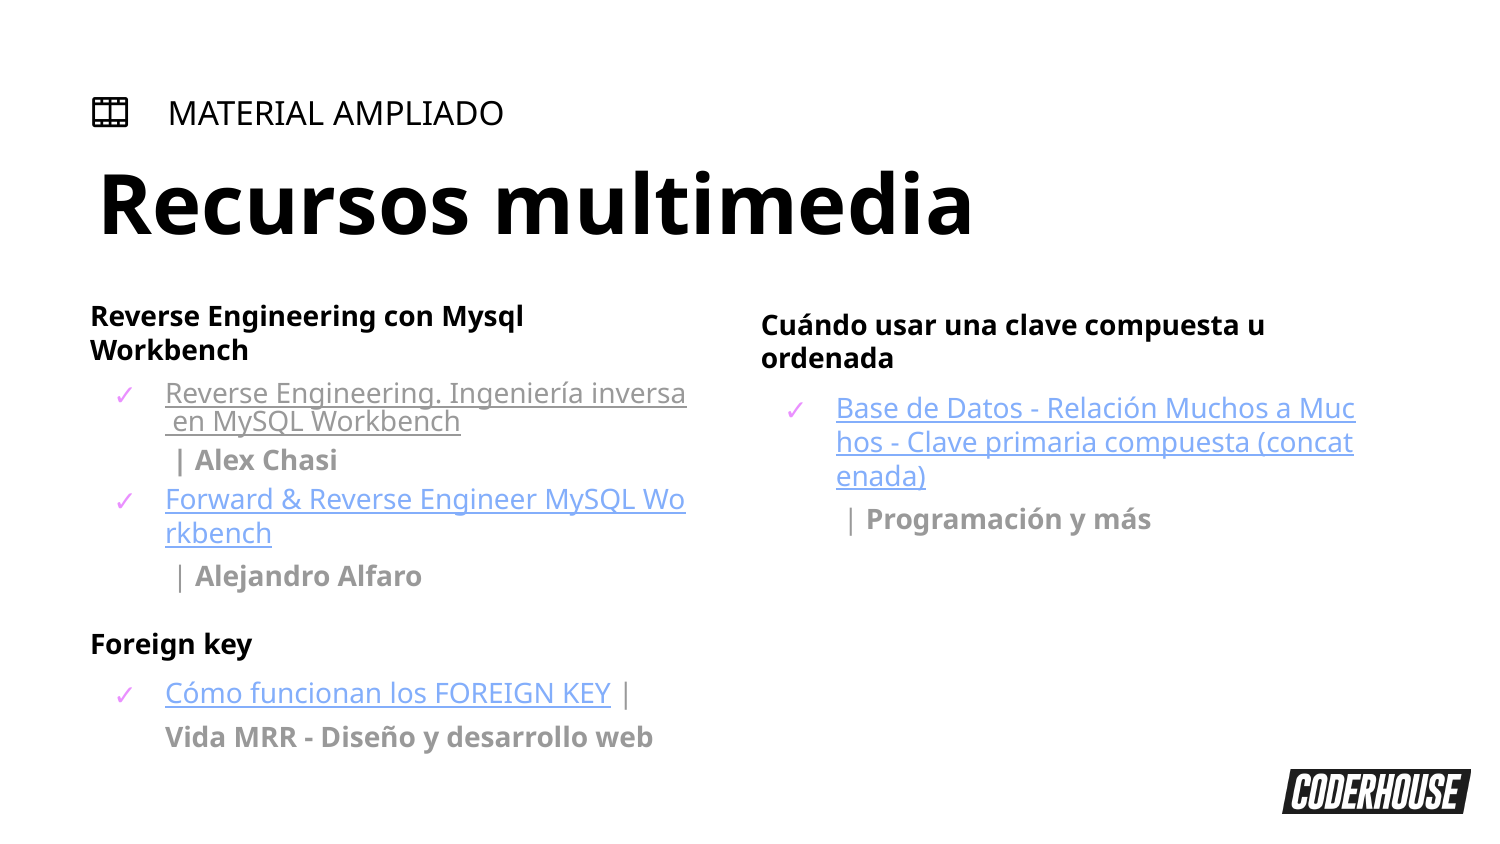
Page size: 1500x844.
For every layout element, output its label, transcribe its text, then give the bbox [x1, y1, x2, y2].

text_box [74, 76, 146, 148]
text_box Recursos multimedia [82, 147, 1282, 268]
text_box MATERIAL AMPLIADO [152, 76, 678, 147]
text_box Reverse Engineering con Mysql Workbench Reverse Engineering. Ingeniería inversa en MySQL Workbench | Alex Chasi Forward & Reverse Engineer MySQL Workbench | Alejandro Alfaro Foreign key Cómo funcionan los FOREIGN KEY | Vida MRR - Diseño y desarrollo web [74, 283, 704, 706]
picture [1281, 769, 1471, 814]
text_box Cuándo usar una clave compuesta u ordenada Base de Datos - Relación Muchos a Muchos - Clave primaria compuesta (concatenada) | Programación y más [745, 291, 1375, 483]
